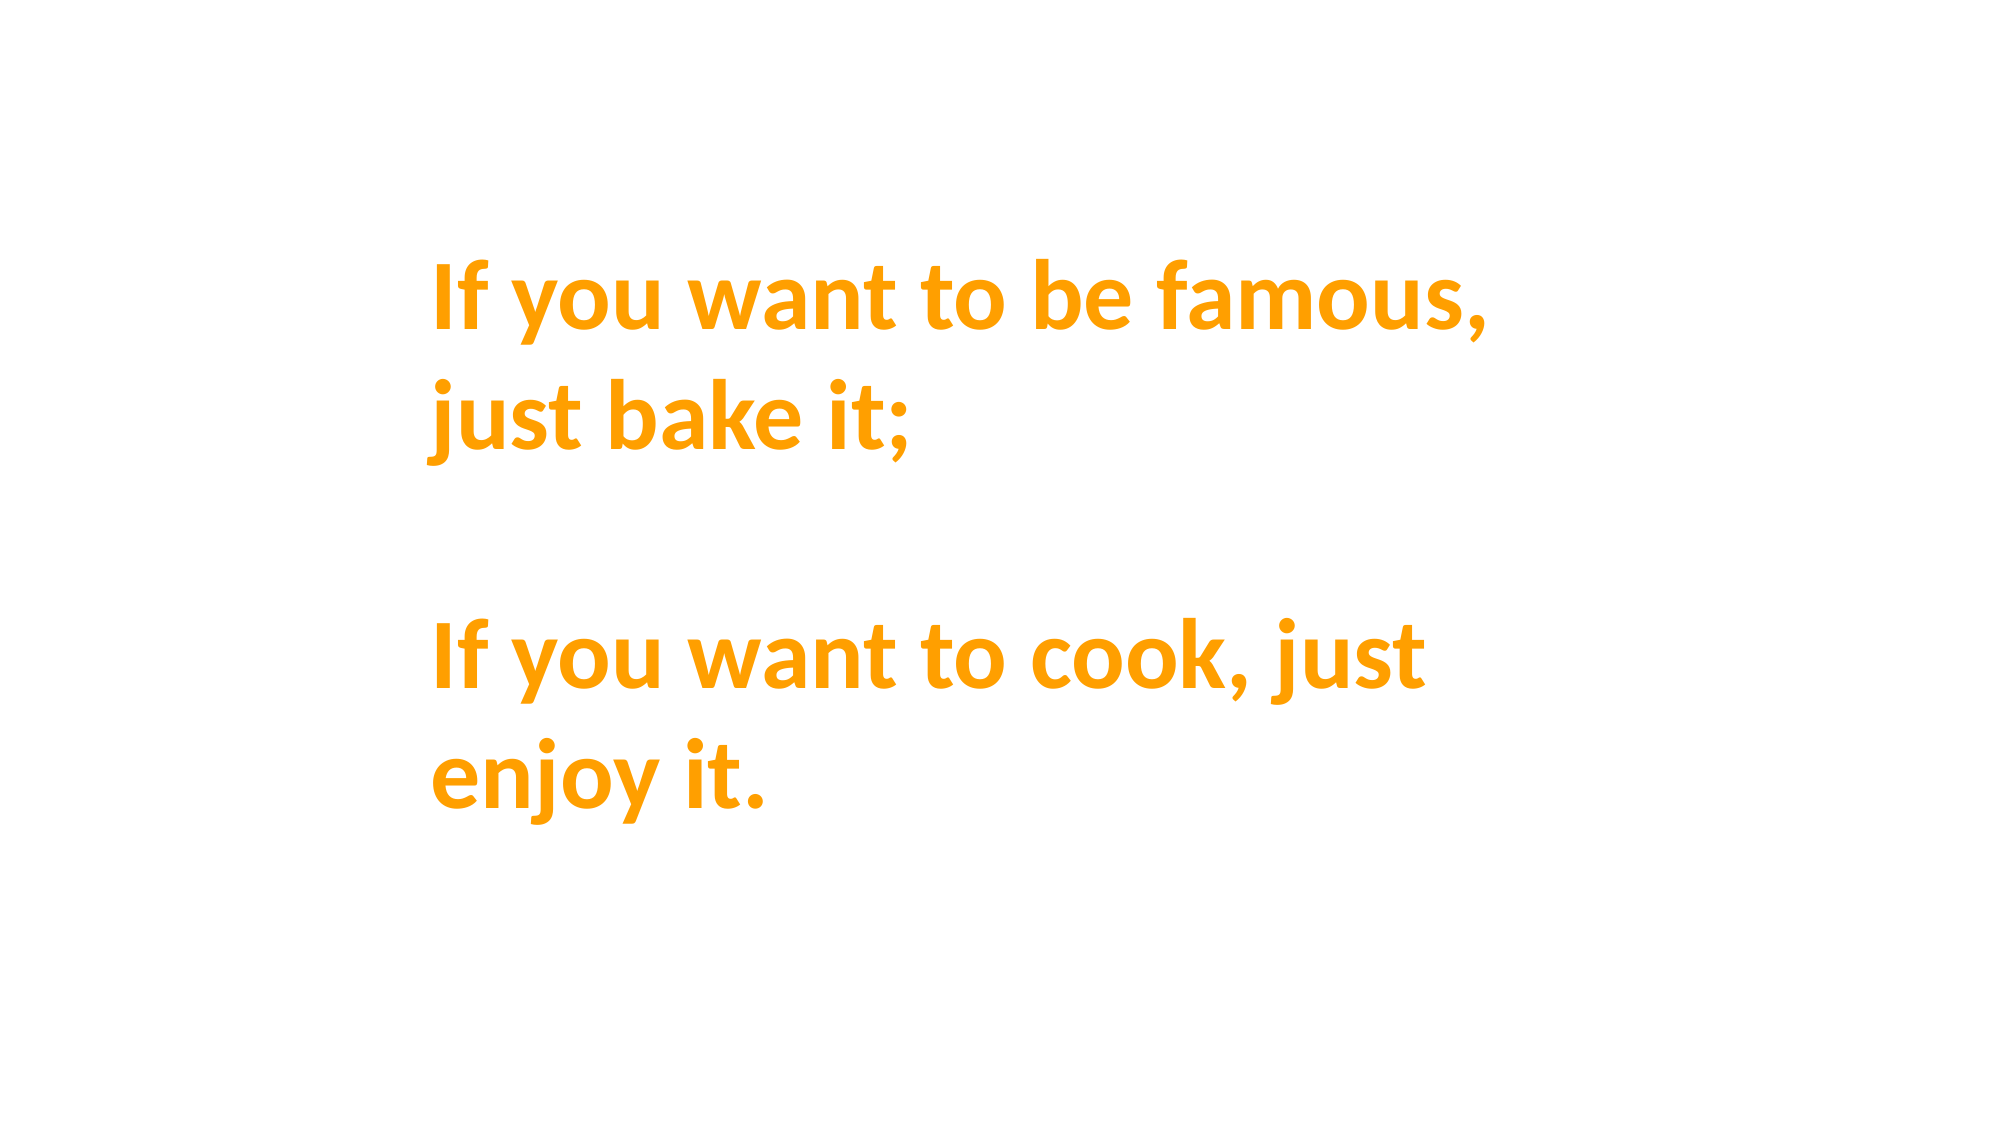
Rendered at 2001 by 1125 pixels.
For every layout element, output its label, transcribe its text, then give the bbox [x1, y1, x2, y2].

text_box If you want to be famous, just bake it; If you want to cook, just enjoy it. [415, 221, 1680, 934]
